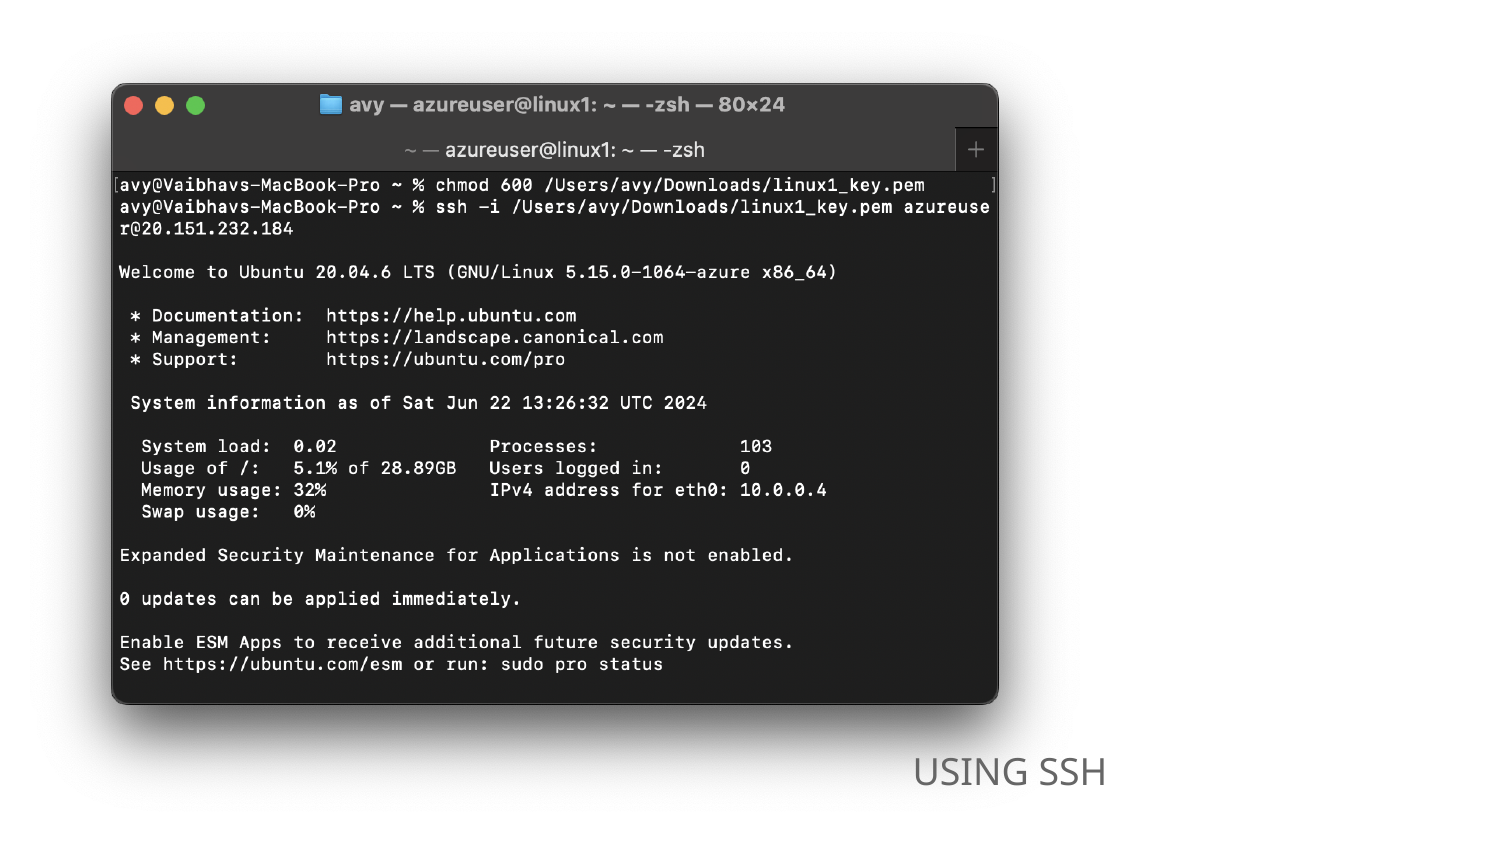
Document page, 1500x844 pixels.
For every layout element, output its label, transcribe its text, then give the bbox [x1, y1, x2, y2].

picture [24, 24, 1085, 819]
text_box USING SSH [1088, 732, 1500, 808]
